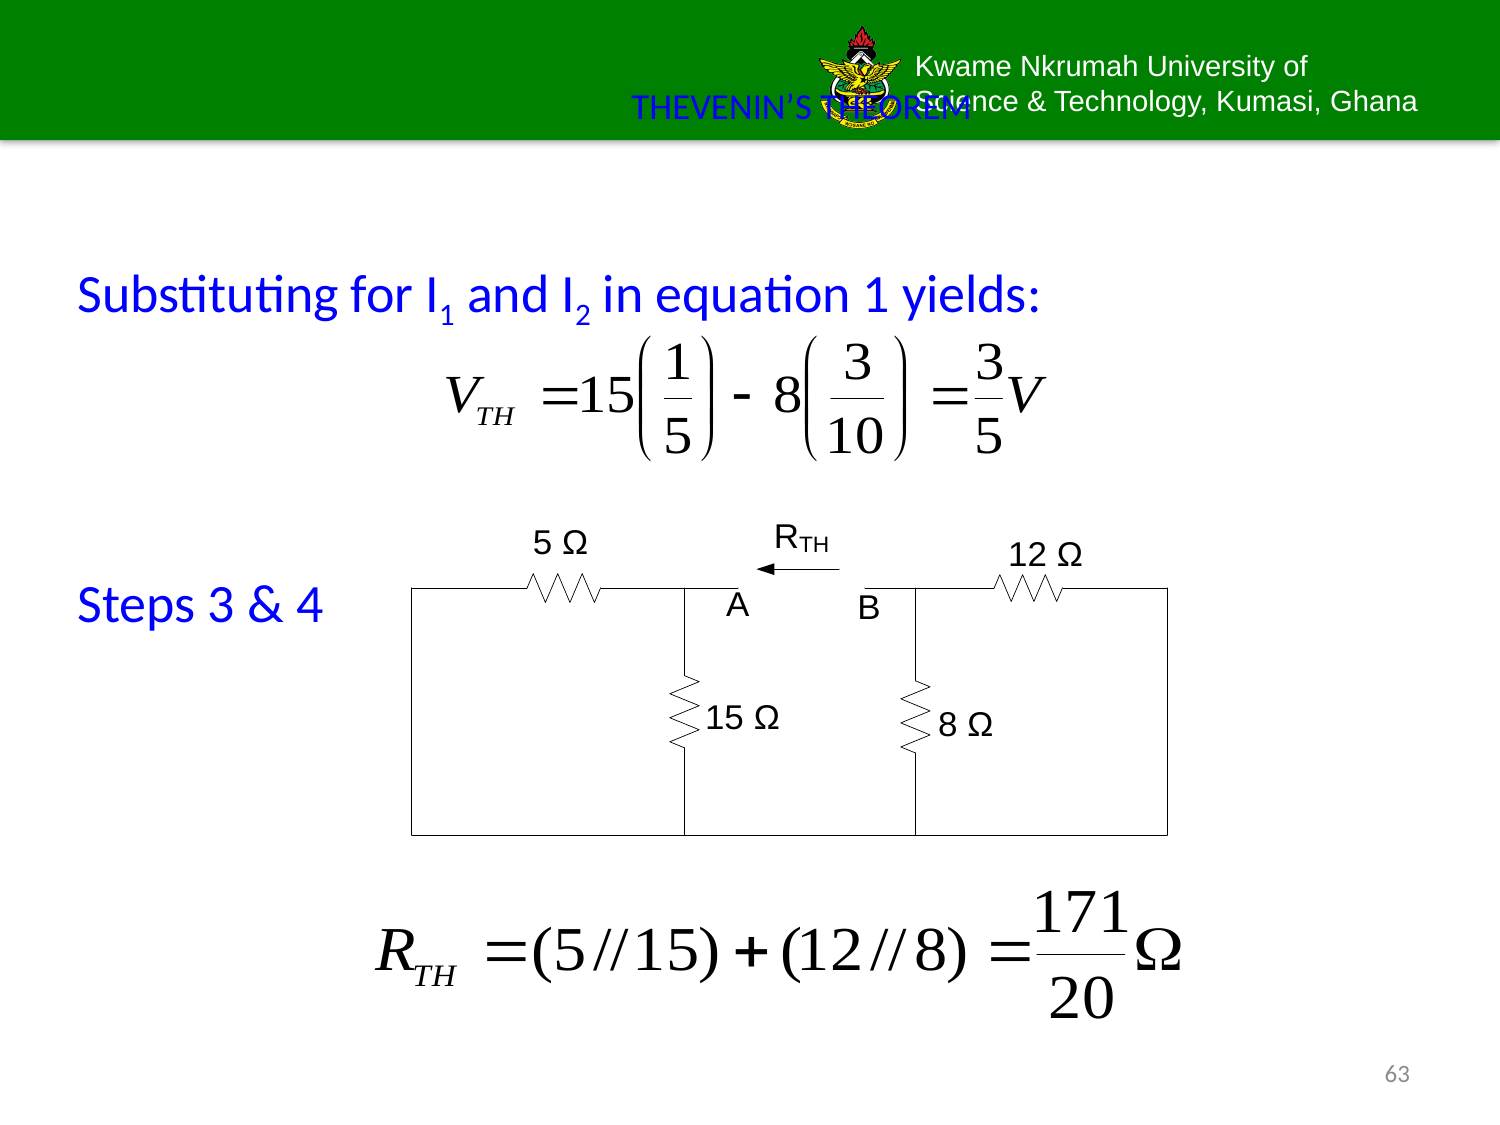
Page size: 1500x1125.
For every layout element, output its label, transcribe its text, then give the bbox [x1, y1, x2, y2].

slide_number 63 [1074, 1042, 1425, 1103]
subtitle Substituting for I1 and I2 in equation 1 yields: Steps 3 & 4 [62, 250, 1450, 1059]
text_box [349, 481, 1363, 840]
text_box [445, 331, 1055, 467]
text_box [369, 878, 1188, 1025]
title THEVENIN’S THEOREM [112, 31, 1450, 182]
picture [819, 25, 901, 31]
